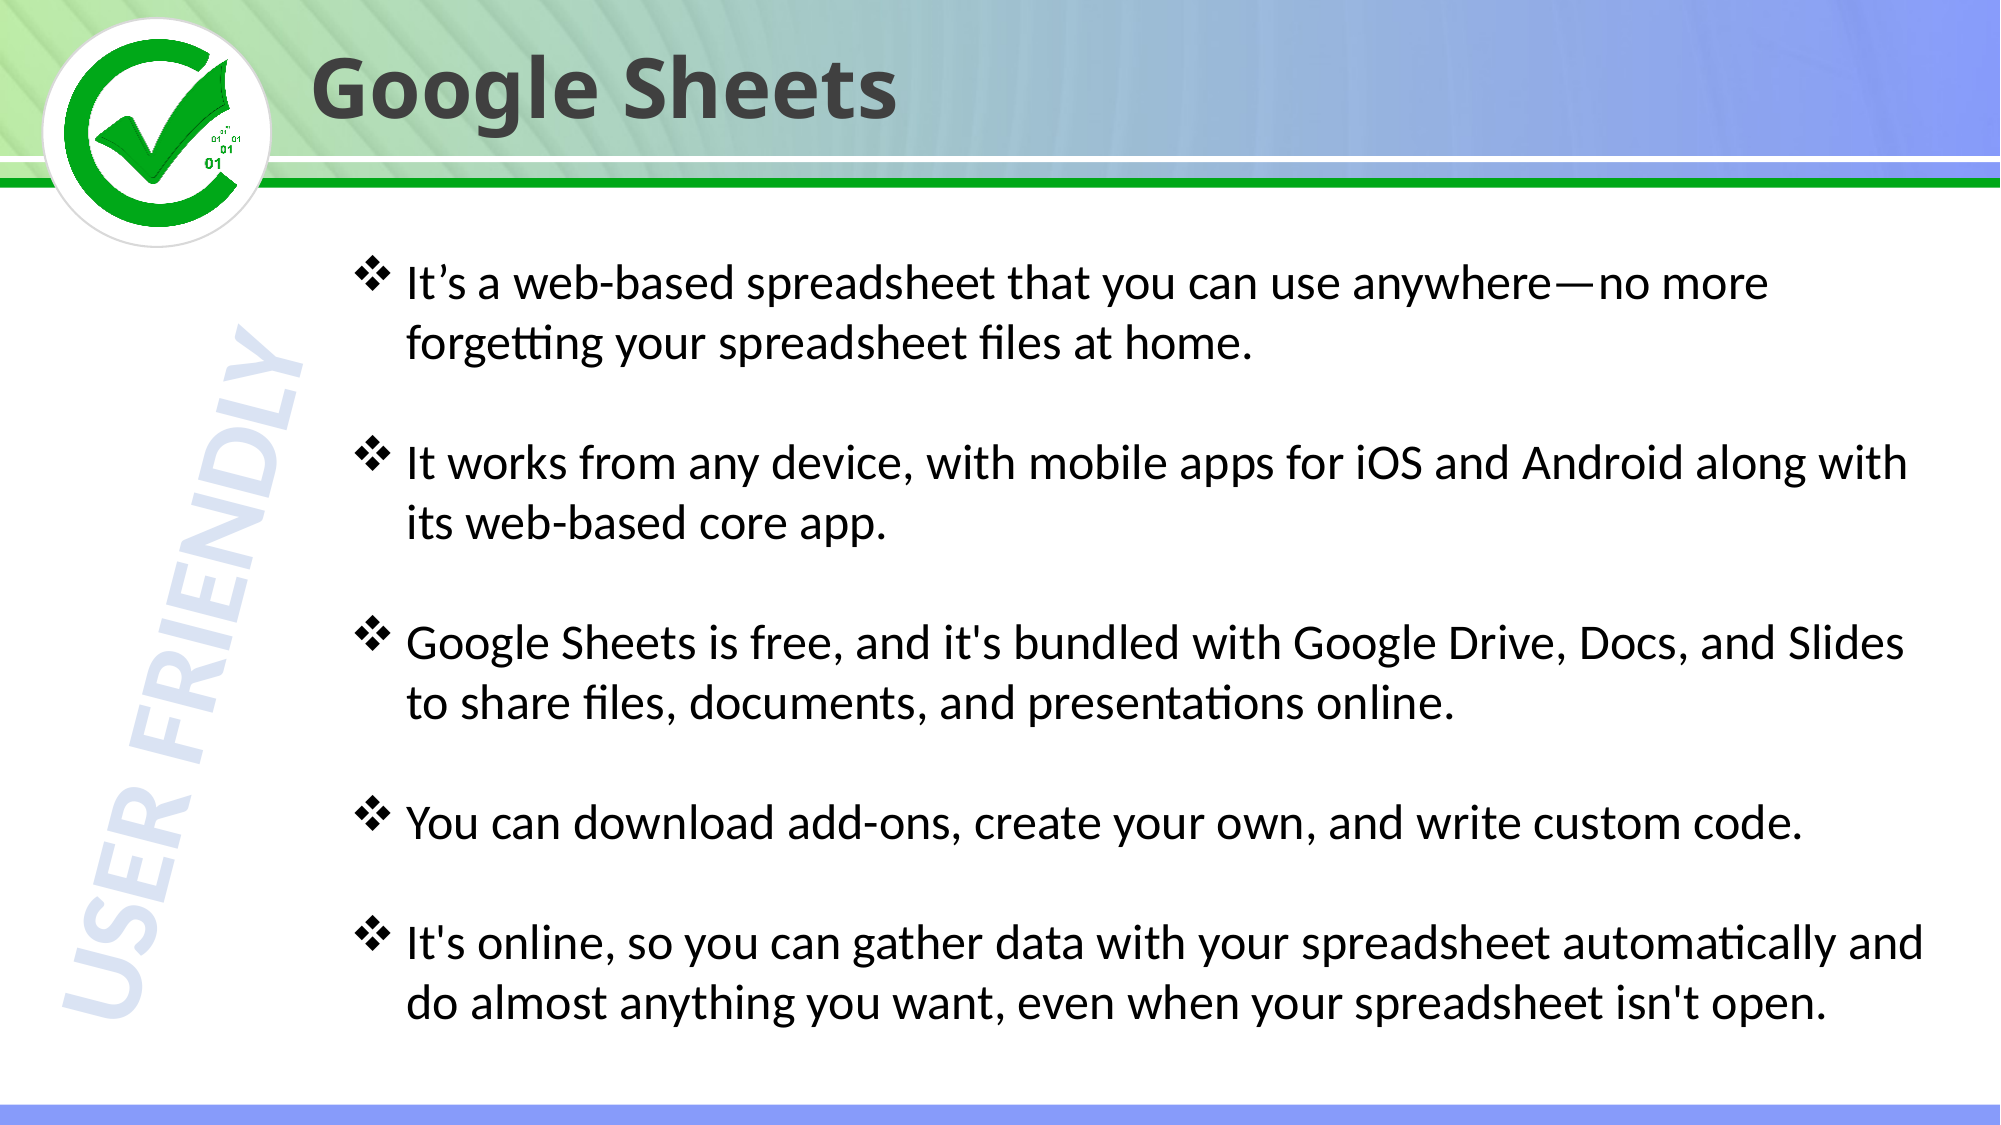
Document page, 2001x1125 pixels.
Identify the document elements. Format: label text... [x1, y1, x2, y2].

list Google Sheets [294, 39, 1936, 148]
picture [264, 163, 2000, 178]
picture [0, 0, 2000, 227]
picture [0, 163, 50, 178]
text_box It’s a web-based spreadsheet that you can use anywhere—no more forgetting your spreadsheet files at home. It works from any device, with mobile apps for iOS and Android along with its web-based core app. Google Sheets is free, and it's bundled with Google Drive, Docs, and Slides to share files, documents, and presentations online. You can download add-ons, create your own, and write custom code. It's online, so you can gather data with your spreadsheet automatically and do almost anything you want, even when your spreadsheet isn't open. [335, 242, 1953, 1037]
text_box USER FRIENDLY [11, 297, 342, 1054]
